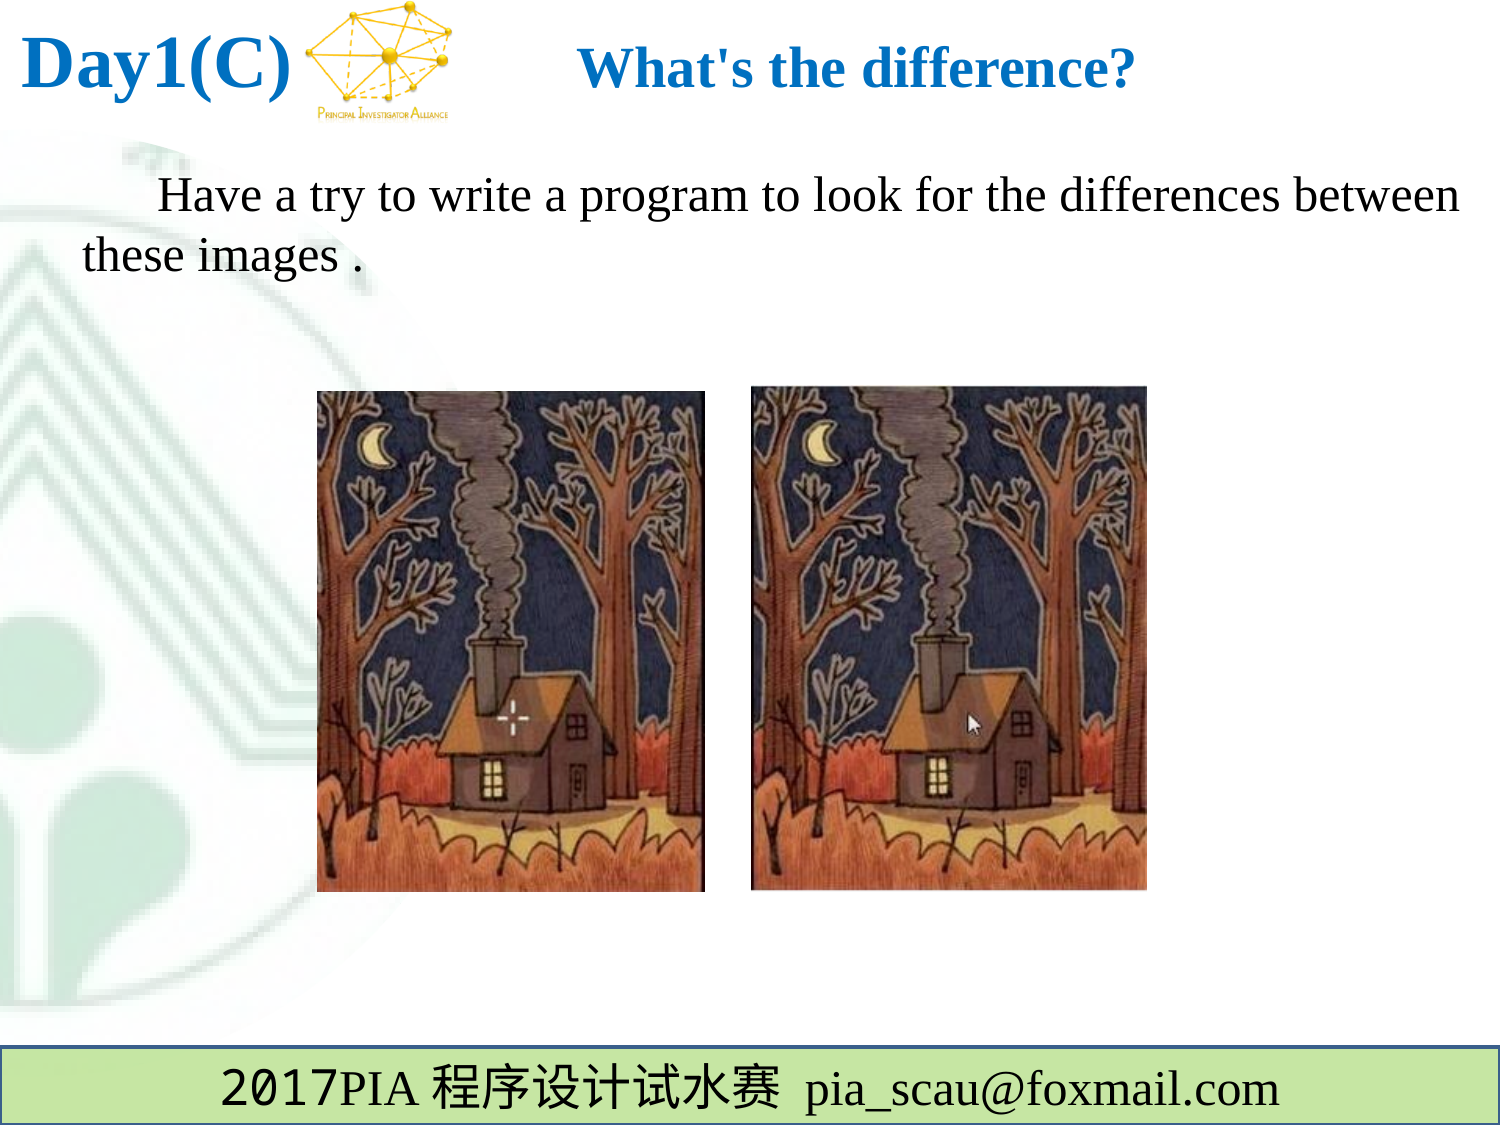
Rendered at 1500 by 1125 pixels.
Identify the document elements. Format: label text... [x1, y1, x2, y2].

picture [301, 0, 454, 133]
picture [317, 391, 706, 892]
text_box 2017PIA程序设计试水赛 pia_scau@foxmail.com [0, 1045, 1500, 1125]
text_box Day1(C) [7, 4, 296, 110]
text_box [0, 127, 460, 1045]
picture [750, 385, 1147, 892]
text_box What's the difference? [561, 21, 1154, 107]
text_box Have a try to write a program to look for the differences between these images . [67, 154, 1476, 290]
